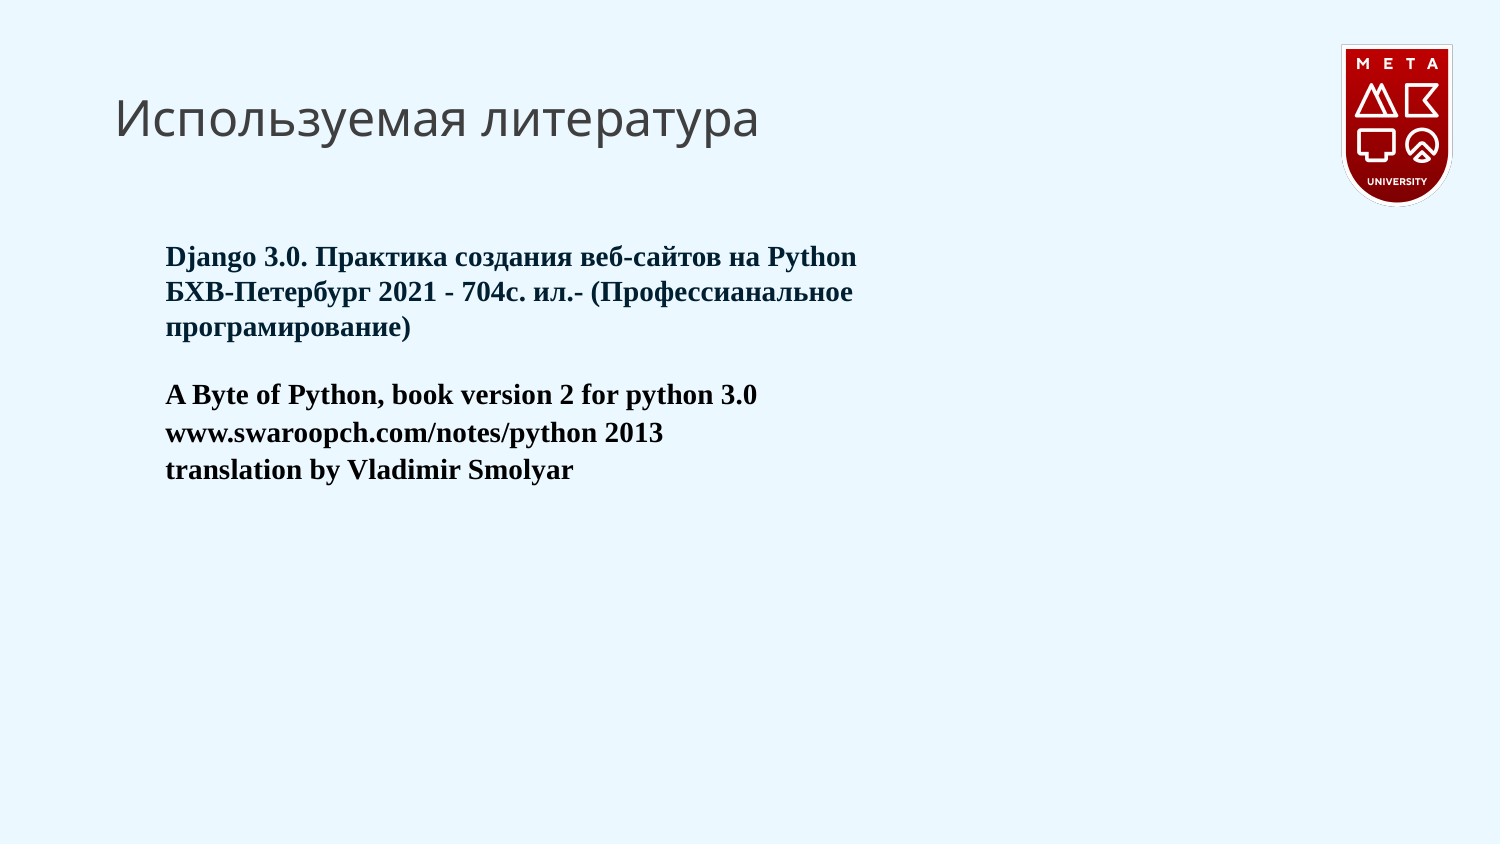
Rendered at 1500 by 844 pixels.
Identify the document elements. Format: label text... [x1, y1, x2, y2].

title Используемая литература [103, 38, 1292, 202]
text_box A Byte of Python, book version 2 for python 3.0 www.swaroopch.com/notes/python 2013 translation by Vladimir Smolyar [150, 365, 901, 493]
picture [1297, 10, 1497, 242]
text_box Django 3.0. Практика создания веб-сайтов на Python БХВ-Петербург 2021 - 704с. ил.- (Профессианальное програмирование) [150, 230, 940, 350]
